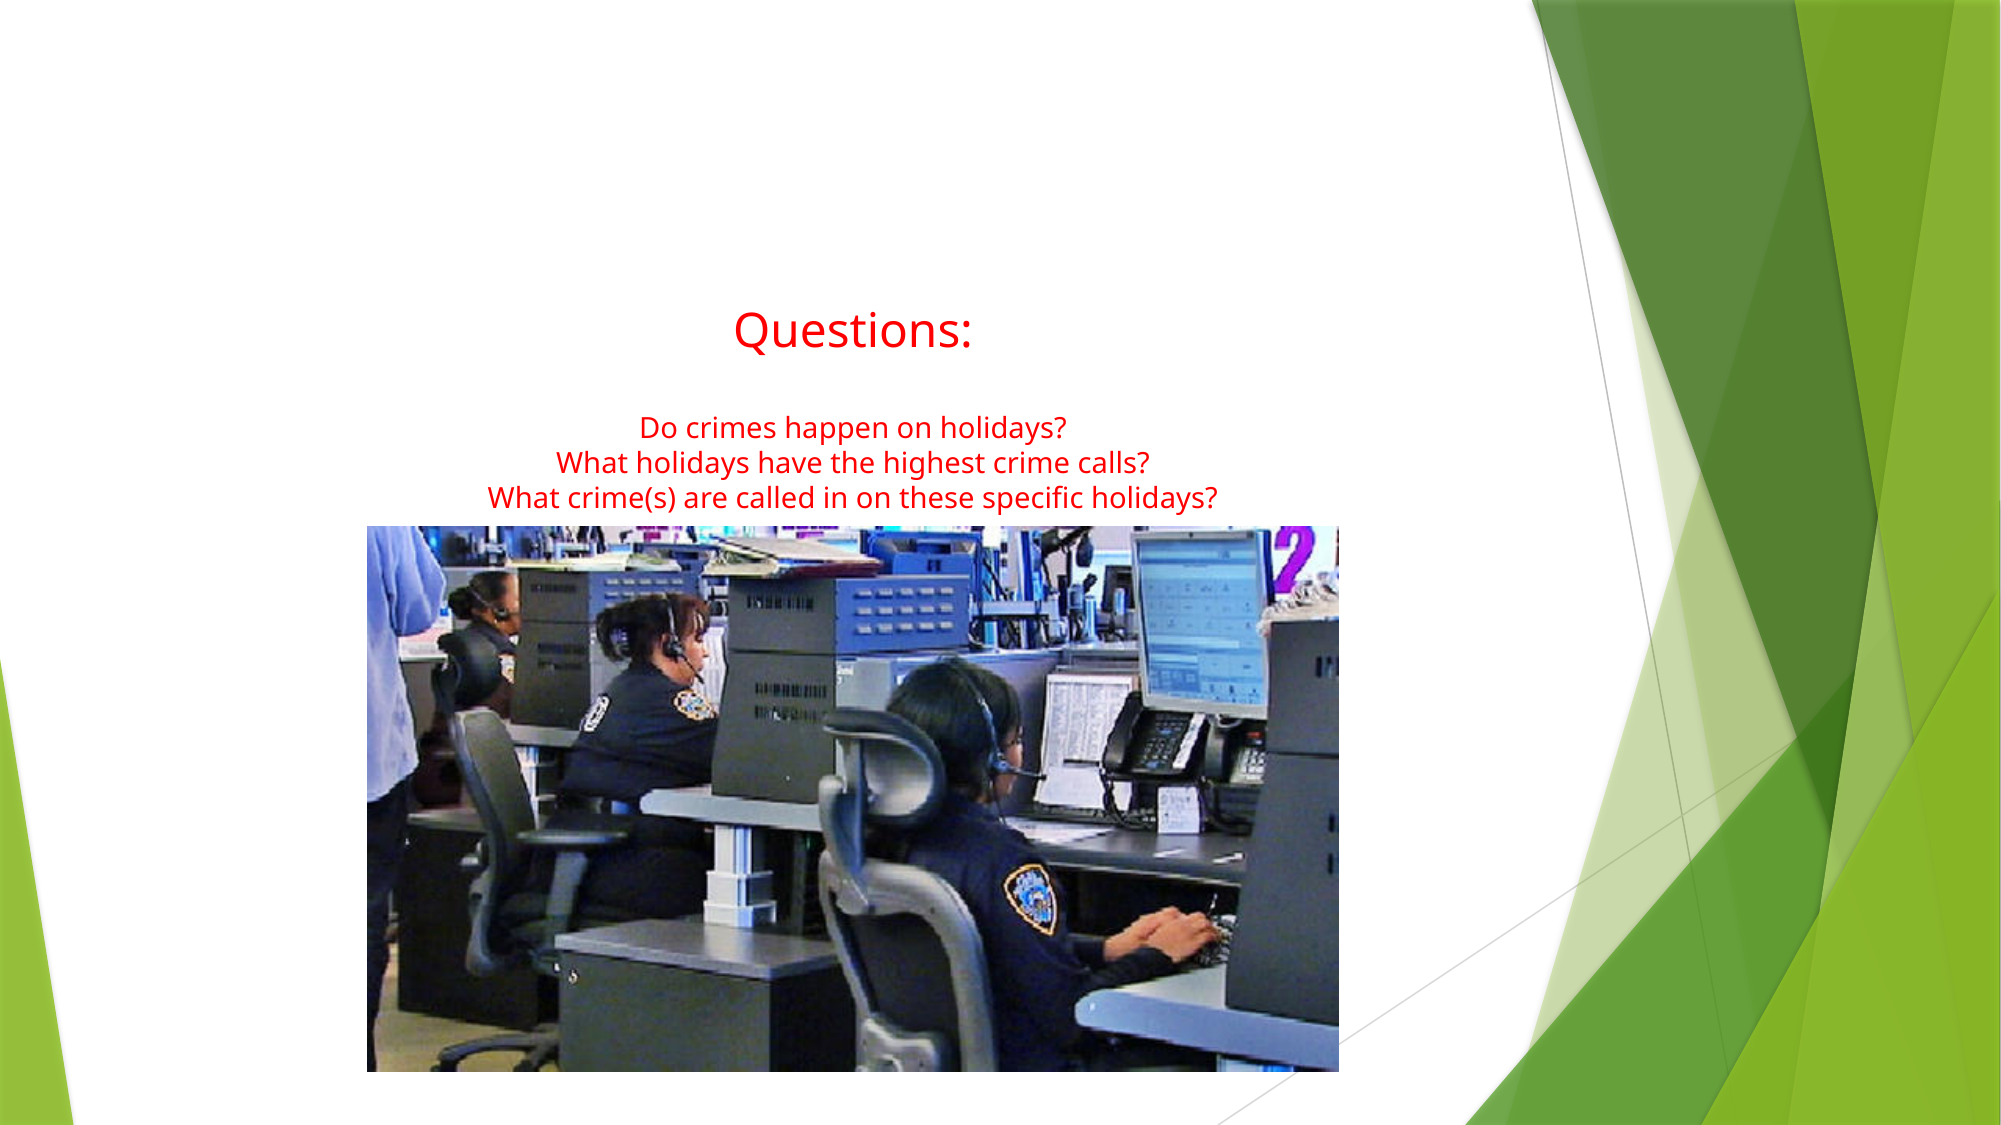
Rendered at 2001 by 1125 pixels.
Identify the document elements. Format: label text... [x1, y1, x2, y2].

title Questions: Do crimes happen on holidays? What holidays have the highest crime calls? What crime(s) are called in on these specific holidays? [148, 292, 1559, 592]
picture [367, 525, 1339, 1072]
